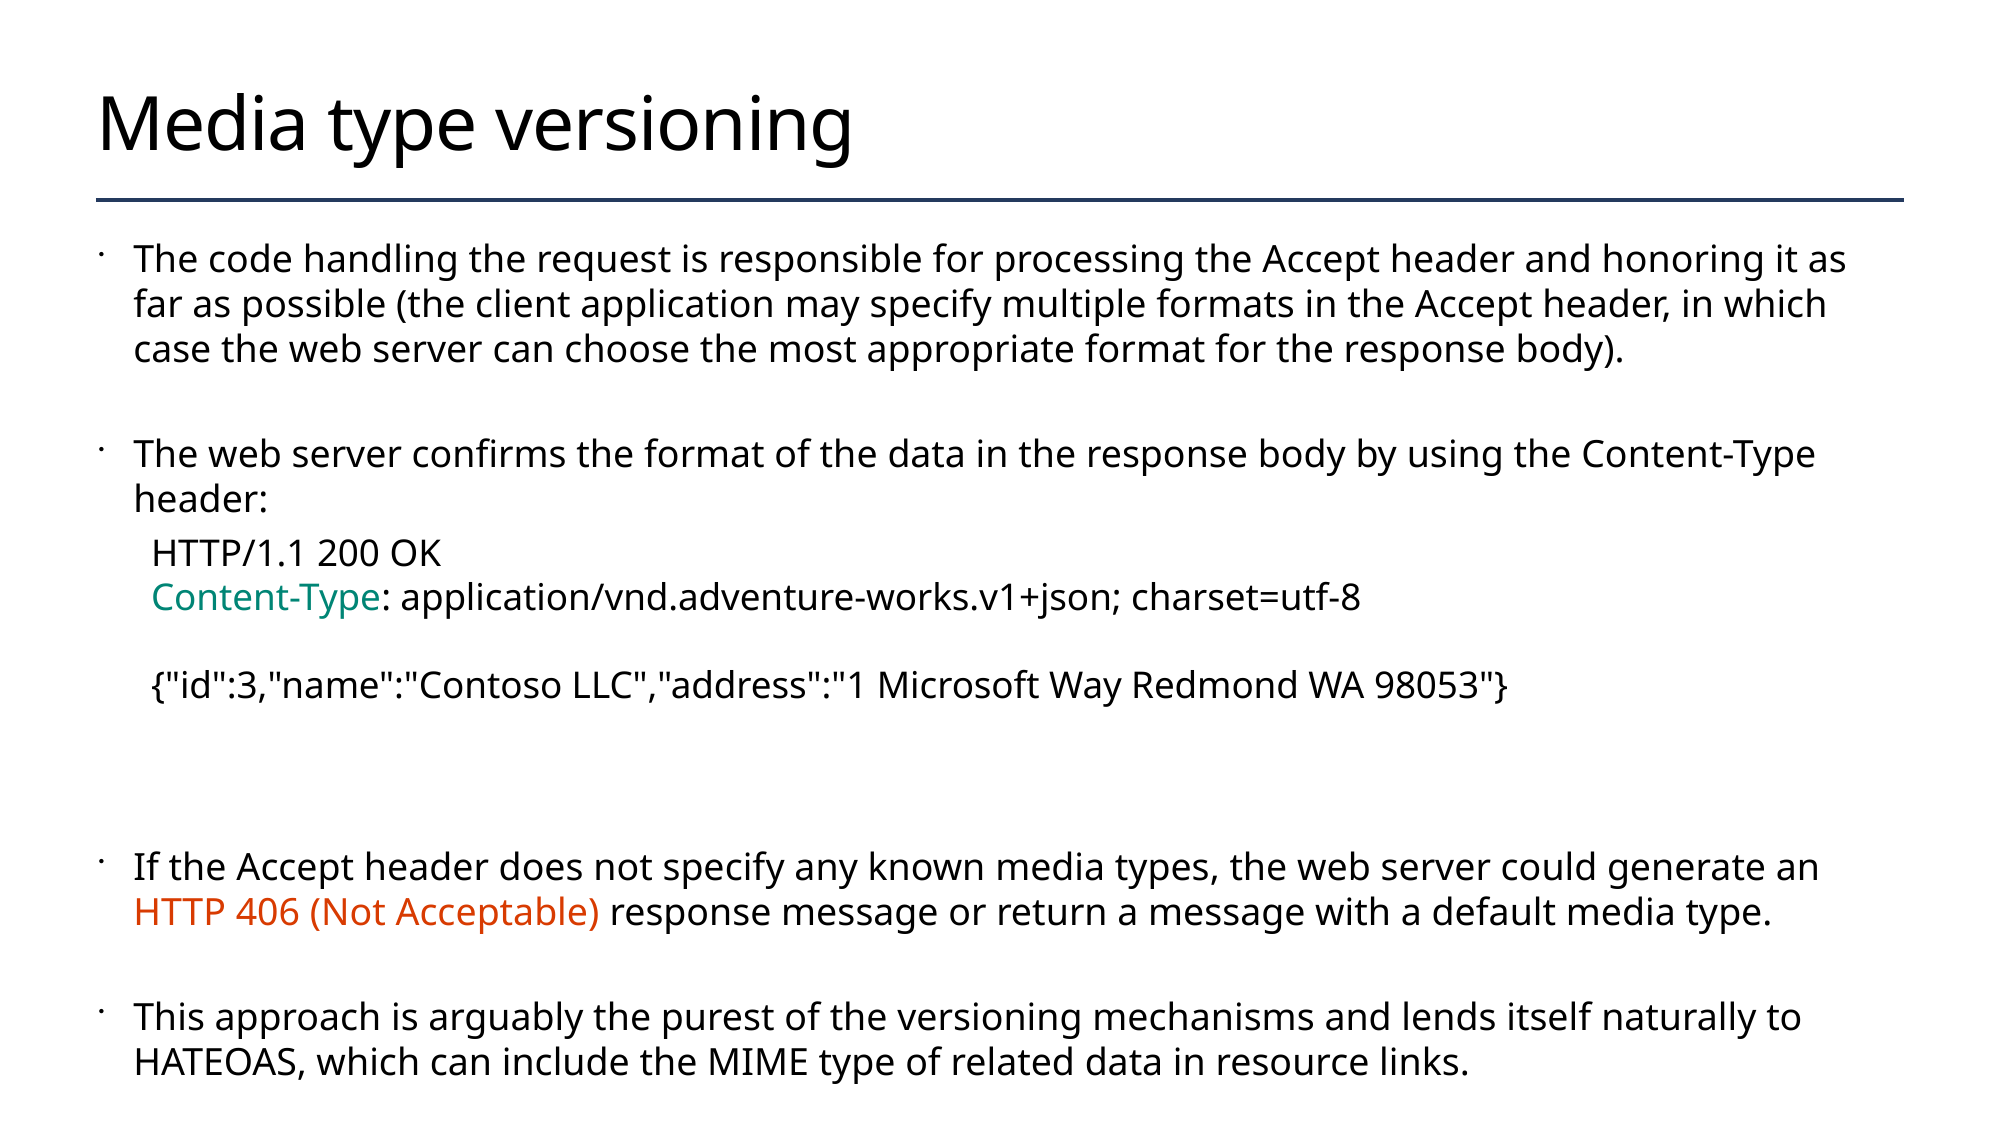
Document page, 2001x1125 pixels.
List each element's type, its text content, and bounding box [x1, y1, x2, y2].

title Media type versioning [96, 75, 1904, 166]
text_box HTTP/1.1 200 OK Content-Type: application/vnd.adventure-works.v1+json; charset=utf-8 {"id":3,"name":"Contoso LLC","address":"1 Microsoft Way Redmond WA 98053"} [136, 522, 1577, 714]
list The code handling the request is responsible for processing the Accept header and honoring it as far as possible (the client application may specify multiple formats in the Accept header, in which case the web server can choose the most appropriate format for the response body). The web server confirms the format of the data in the response body by using the Content-Type header: If the Accept header does not specify any known media types, the web server could generate an HTTP 406 (Not Acceptable) response message or return a message with a default media type. This approach is arguably the purest of the versioning mechanisms and lends itself naturally to HATEOAS, which can include the MIME type of related data in resource links. [95, 235, 1904, 1063]
